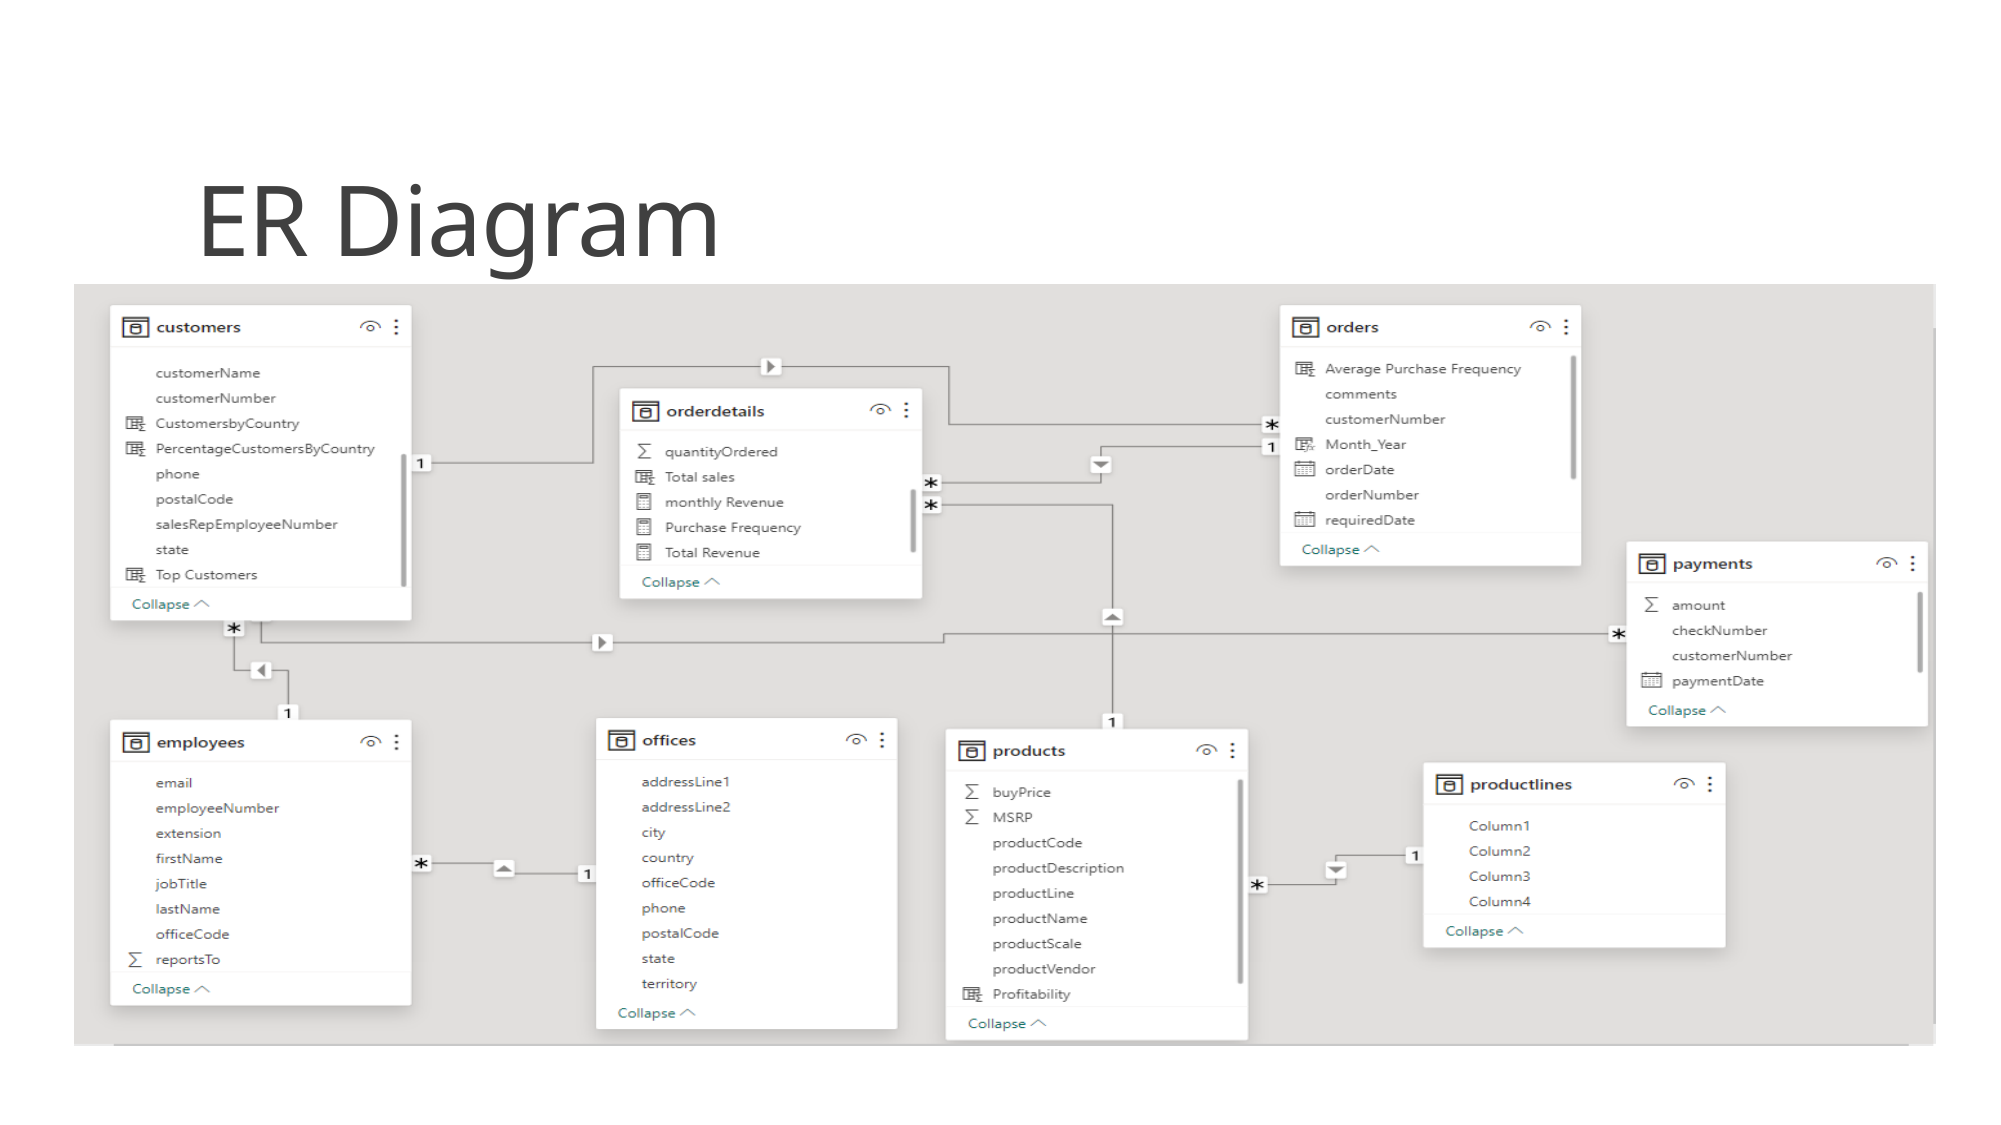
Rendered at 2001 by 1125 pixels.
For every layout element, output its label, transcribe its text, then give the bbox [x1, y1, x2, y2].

picture [74, 284, 1936, 1047]
title ER Diagram [180, 47, 1830, 280]
